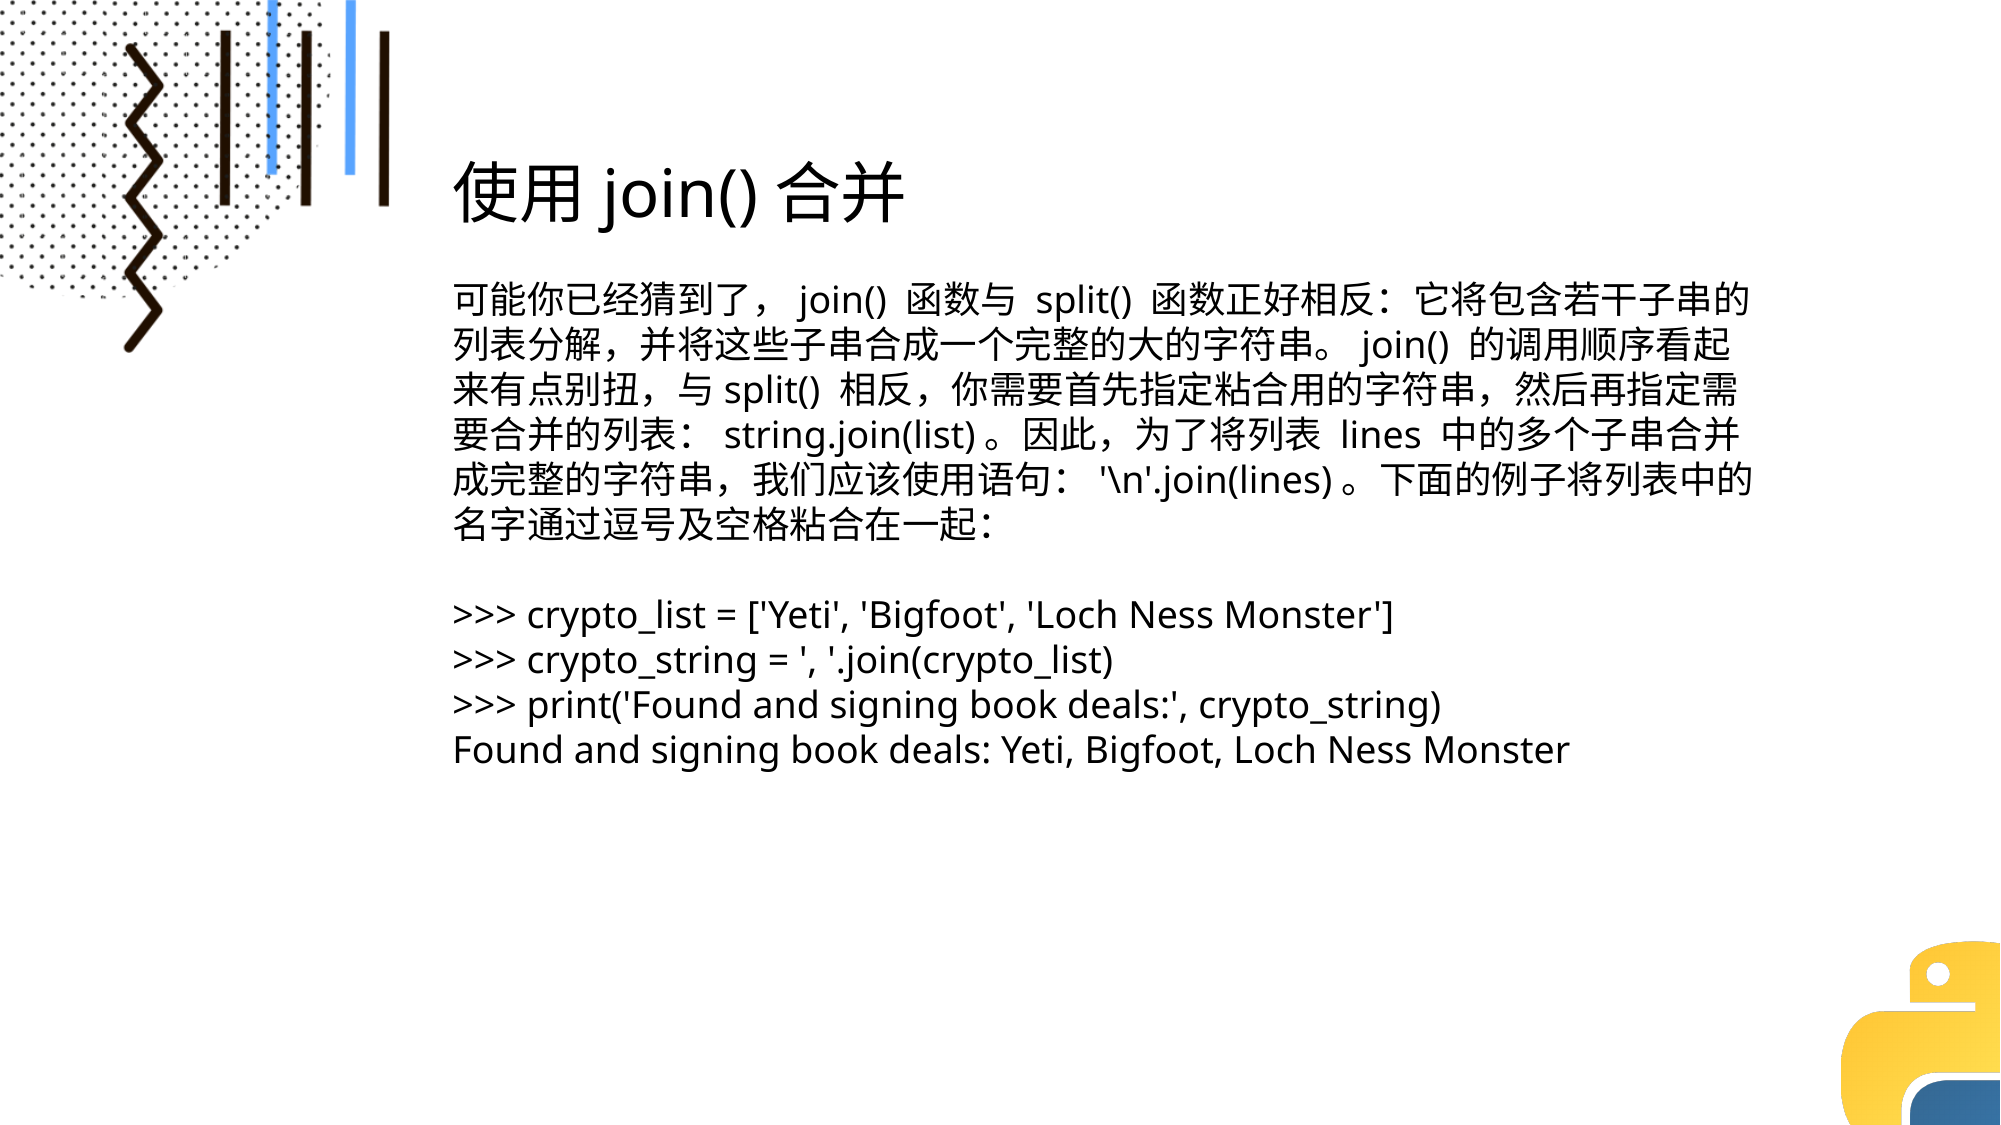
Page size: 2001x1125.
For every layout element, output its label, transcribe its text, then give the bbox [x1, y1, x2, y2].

text_box 使用join()合并 可能你已经猜到了，join() 函数与 split() 函数正好相反：它将包含若干子串的列表分解，并将这些子串合成一个完整的大的字符串。join() 的调用顺序看起来有点别扭，与split() 相反，你需要首先指定粘合用的字符串，然后再指定需要合并的列表：string.join(list)。因此，为了将列表 lines 中的多个子串合并成完整的字符串，我们应该使用语句：'\n'.join(lines)。下面的例子将列表中的名字通过逗号及空格粘合在一起： >>> crypto_list = ['Yeti', 'Bigfoot', 'Loch Ness Monster'] >>> crypto_string = ', '.join(crypto_list) >>> print('Found and signing book deals:', crypto_string) Found and signing book deals: Yeti, Bigfoot, Loch Ness Monster [437, 143, 1779, 779]
picture [0, 0, 390, 353]
picture [1841, 941, 2000, 1125]
